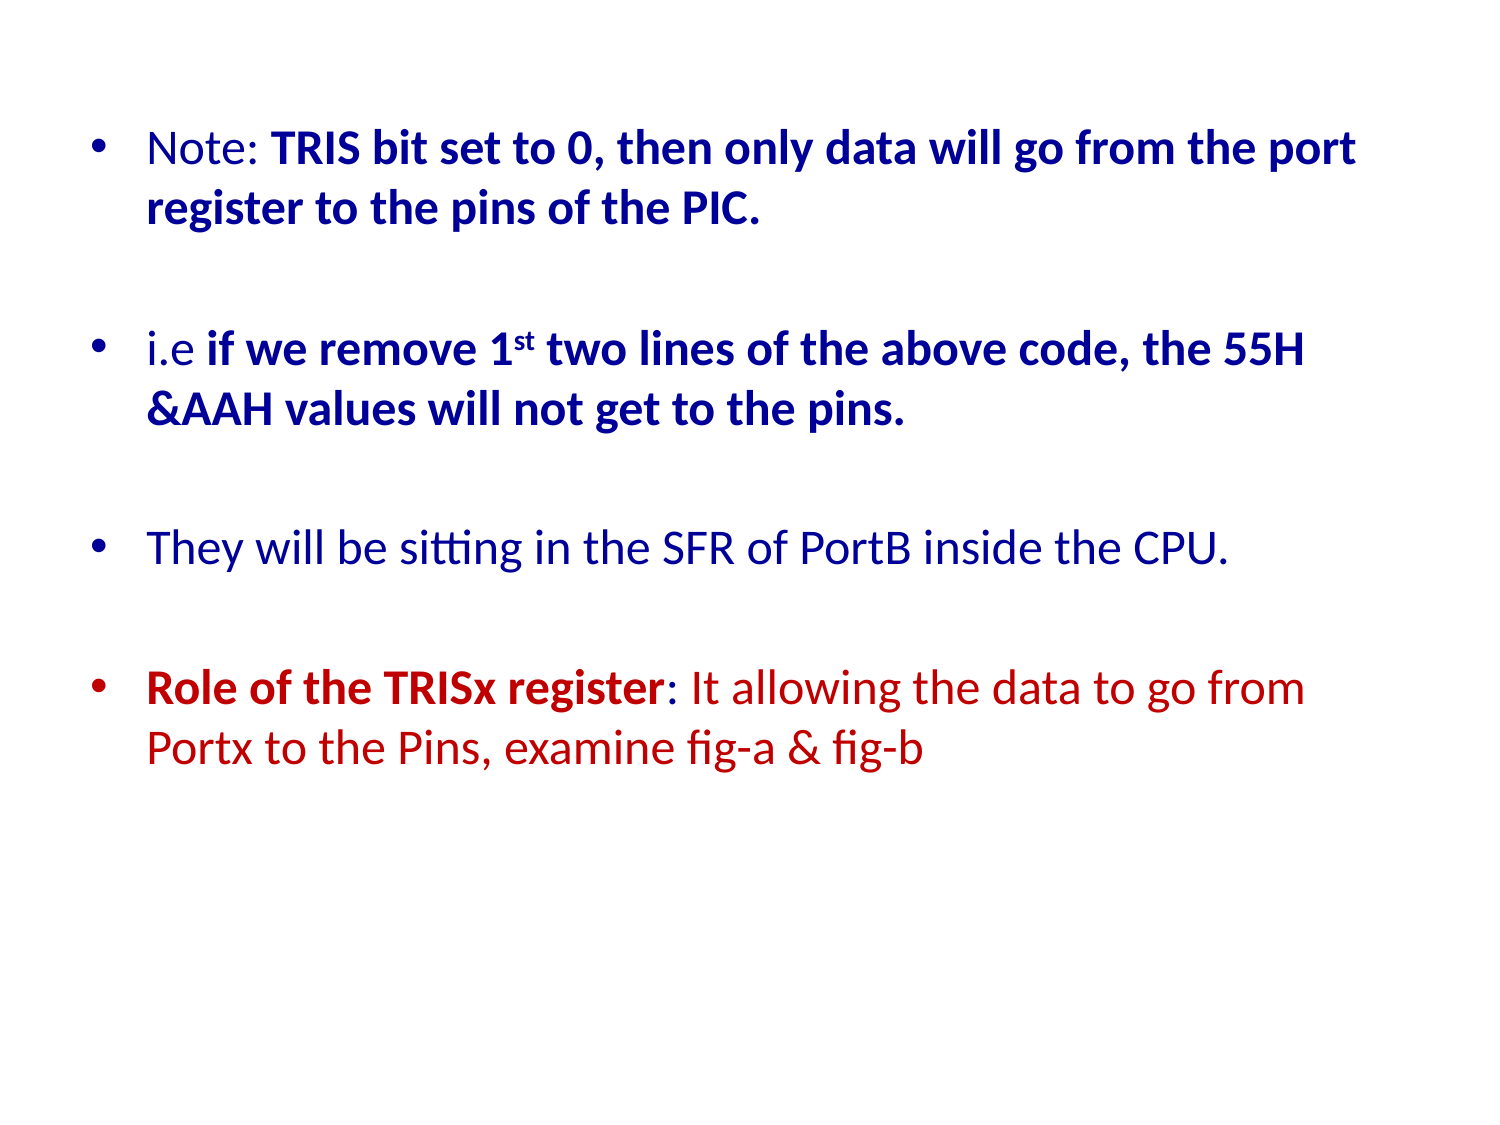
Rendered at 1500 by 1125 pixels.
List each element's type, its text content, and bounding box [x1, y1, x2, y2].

list Note: TRIS bit set to 0, then only data will go from the port register to the pins of the PIC. i.e if we remove 1st two lines of the above code, the 55H &AAH values will not get to the pins. They will be sitting in the SFR of PortB inside the CPU. Role of the TRISx register: It allowing the data to go from Portx to the Pins, examine fig-a & fig-b [75, 37, 1425, 1088]
